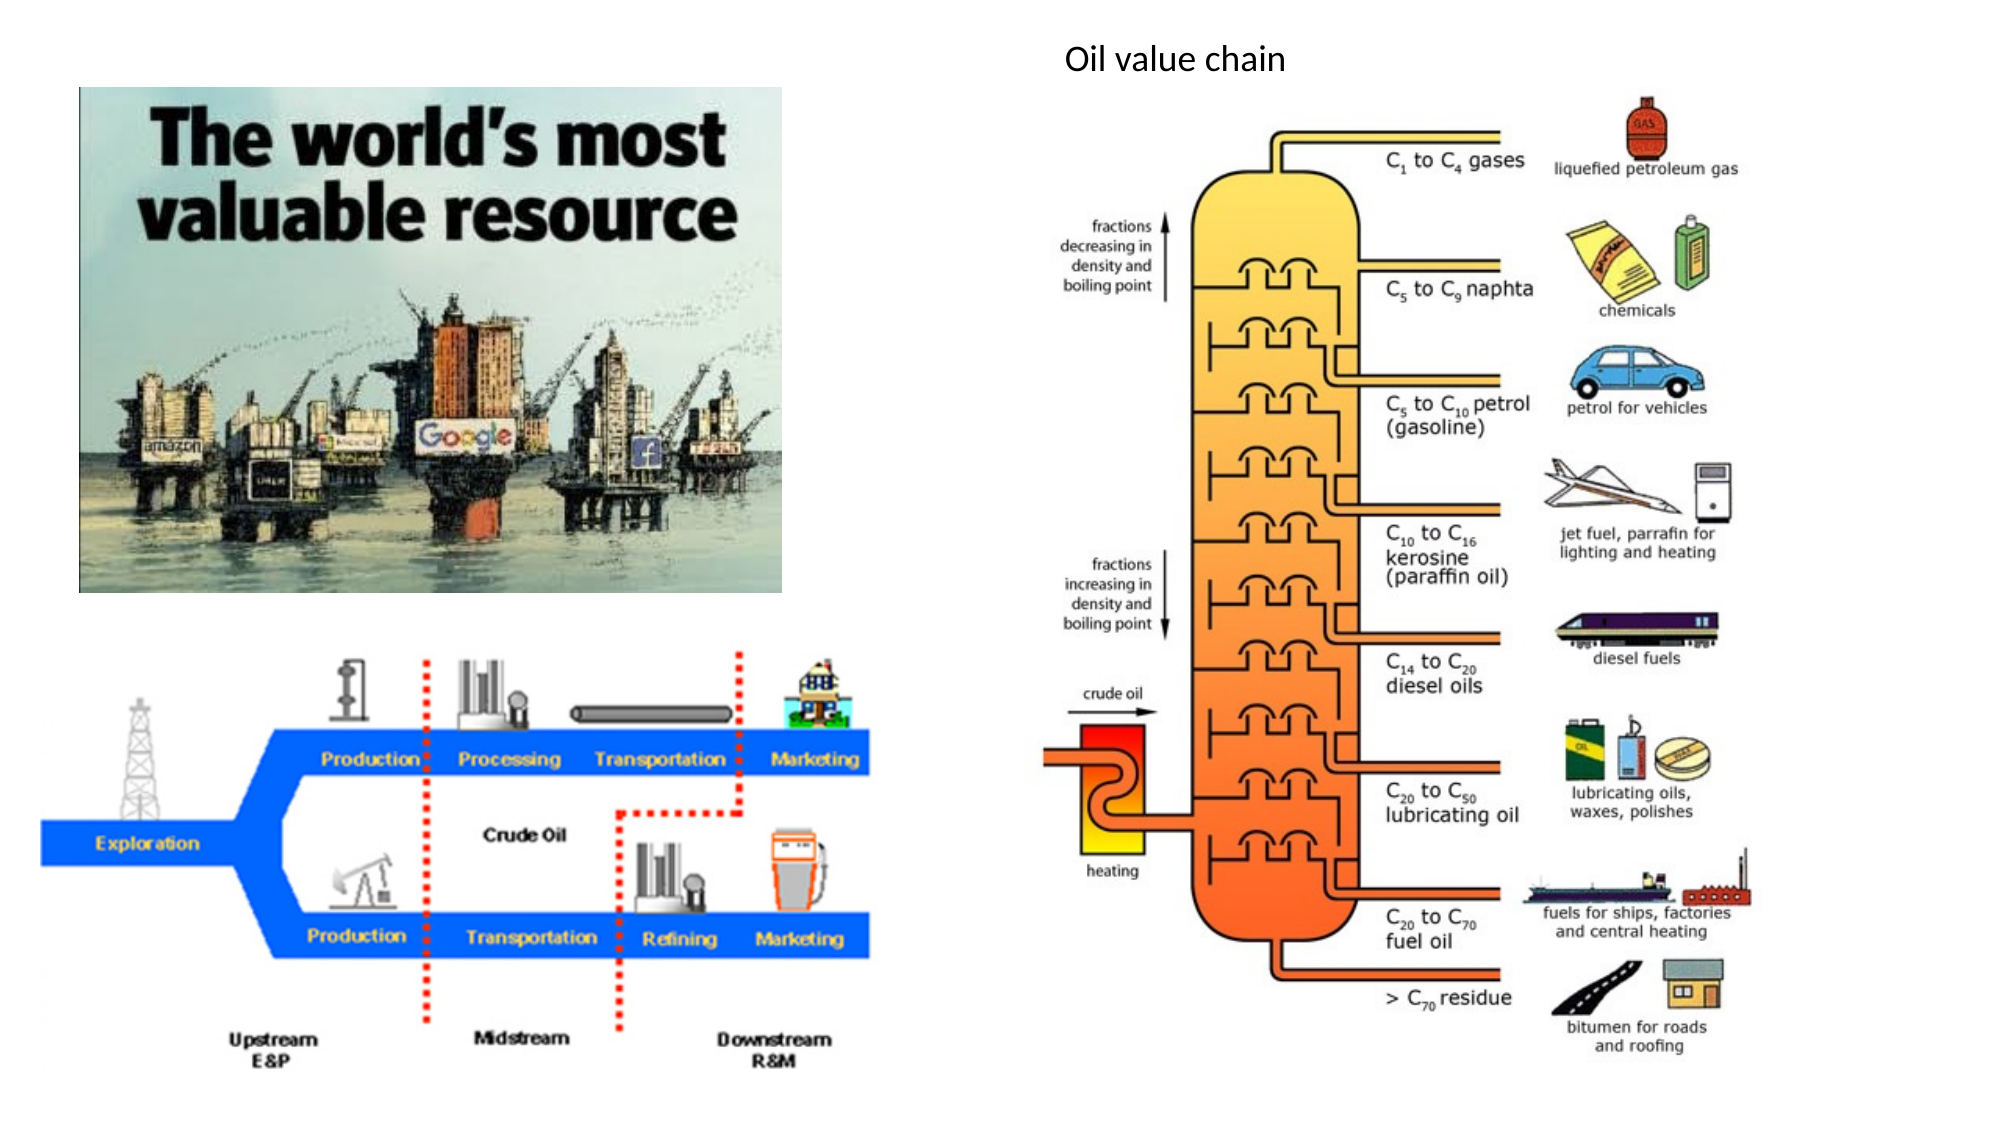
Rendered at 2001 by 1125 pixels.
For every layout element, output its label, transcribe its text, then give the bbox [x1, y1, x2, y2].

text_box Oil value chain [1050, 26, 1712, 87]
picture [1025, 87, 1763, 1063]
picture [79, 87, 782, 593]
picture [40, 640, 884, 1073]
